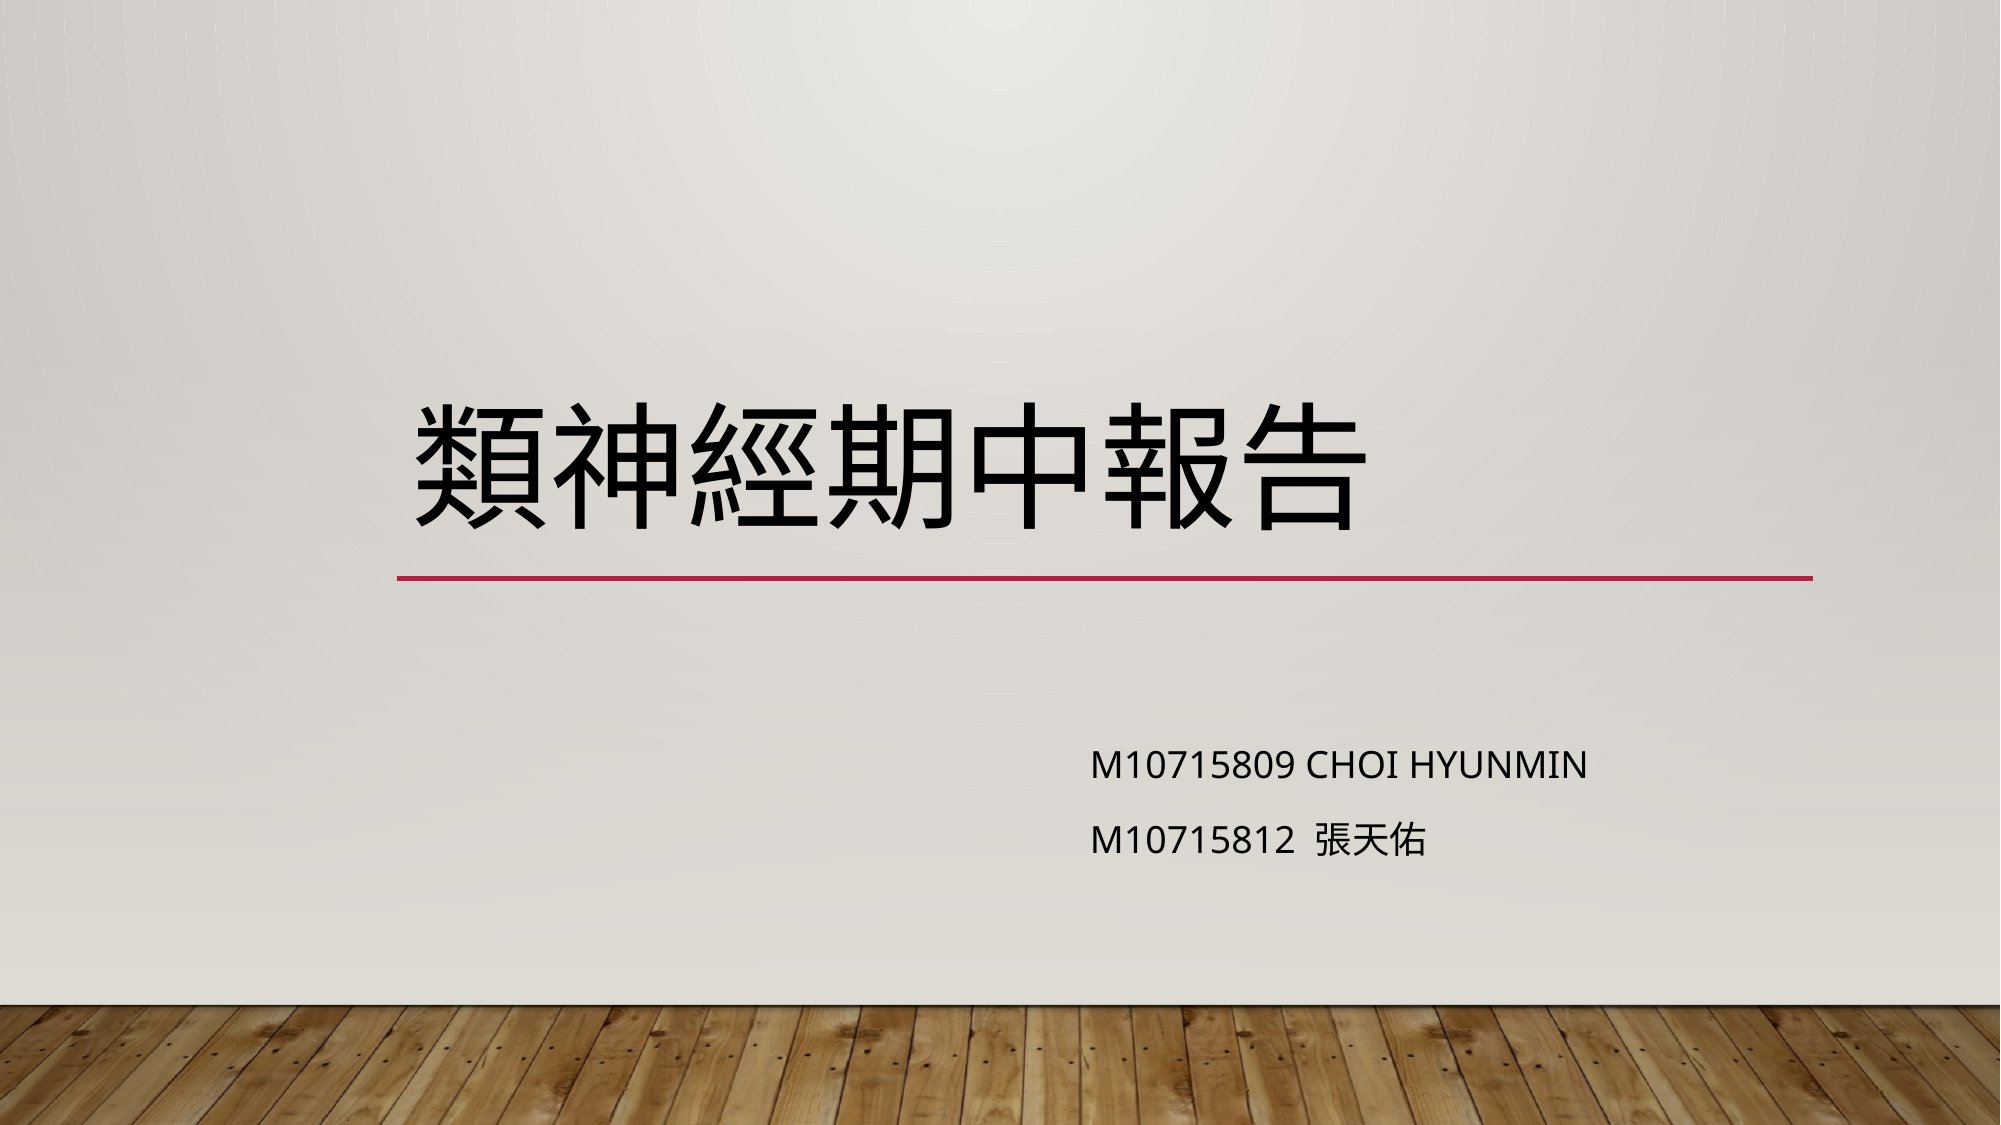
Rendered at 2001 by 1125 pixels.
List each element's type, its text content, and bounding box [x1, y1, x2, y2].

subtitle M10715809 CHOI HYUNMIN M10715812 張天佑 [1074, 717, 1750, 889]
picture [0, 1005, 2000, 1125]
title 類神經期中報告 [396, 131, 1814, 549]
